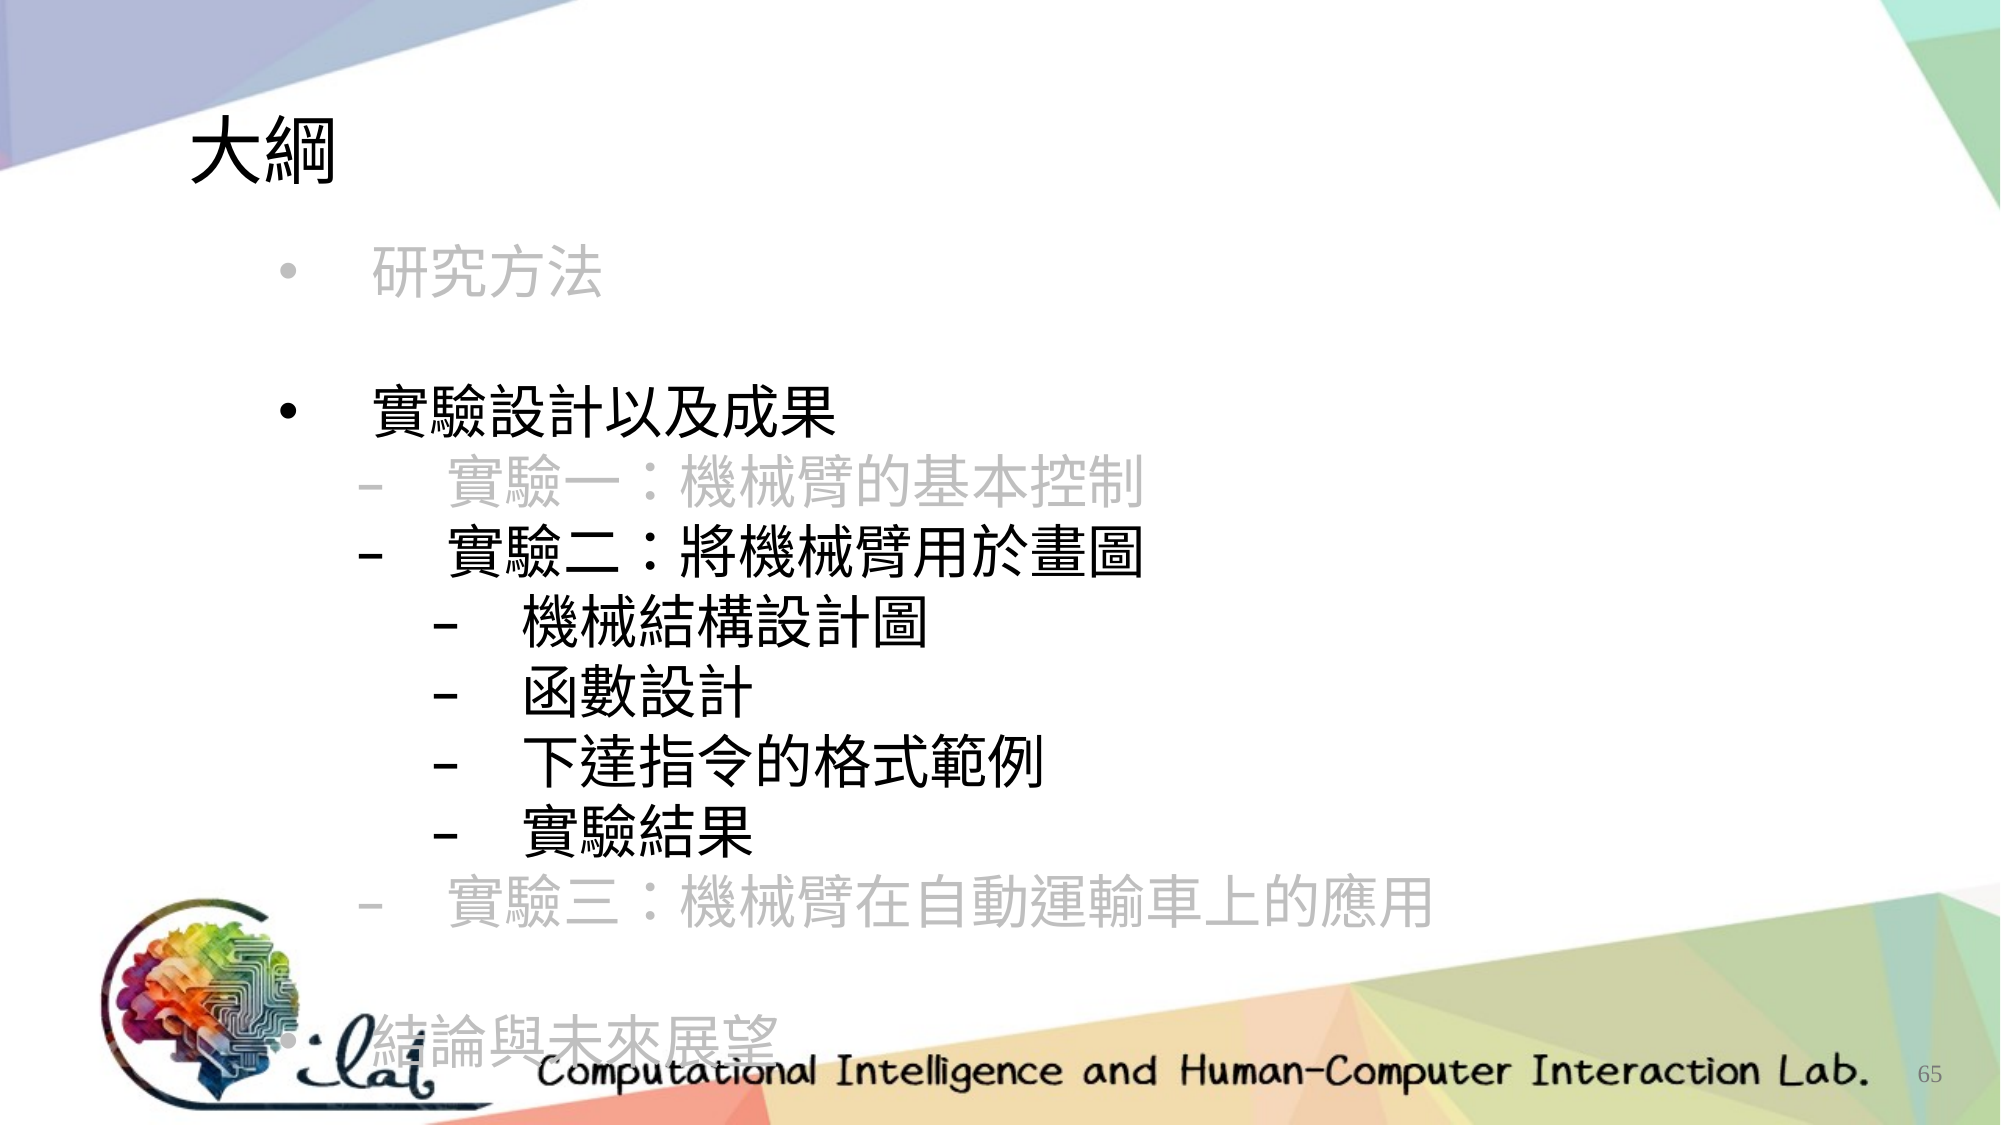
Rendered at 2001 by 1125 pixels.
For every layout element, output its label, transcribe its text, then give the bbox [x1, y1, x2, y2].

slide_number 65 [1507, 1042, 1958, 1103]
text_box 研究方法 實驗設計以及成果 實驗一：機械臂的基本控制 實驗二：將機械臂用於畫圖 機械結構設計圖 函數設計 下達指令的格式範例 實驗結果 實驗三：機械臂在自動運輸車上的應用 結論與未來展望 [263, 228, 1929, 1083]
picture [0, 0, 2001, 1125]
text_box 大綱 [114, 96, 412, 201]
